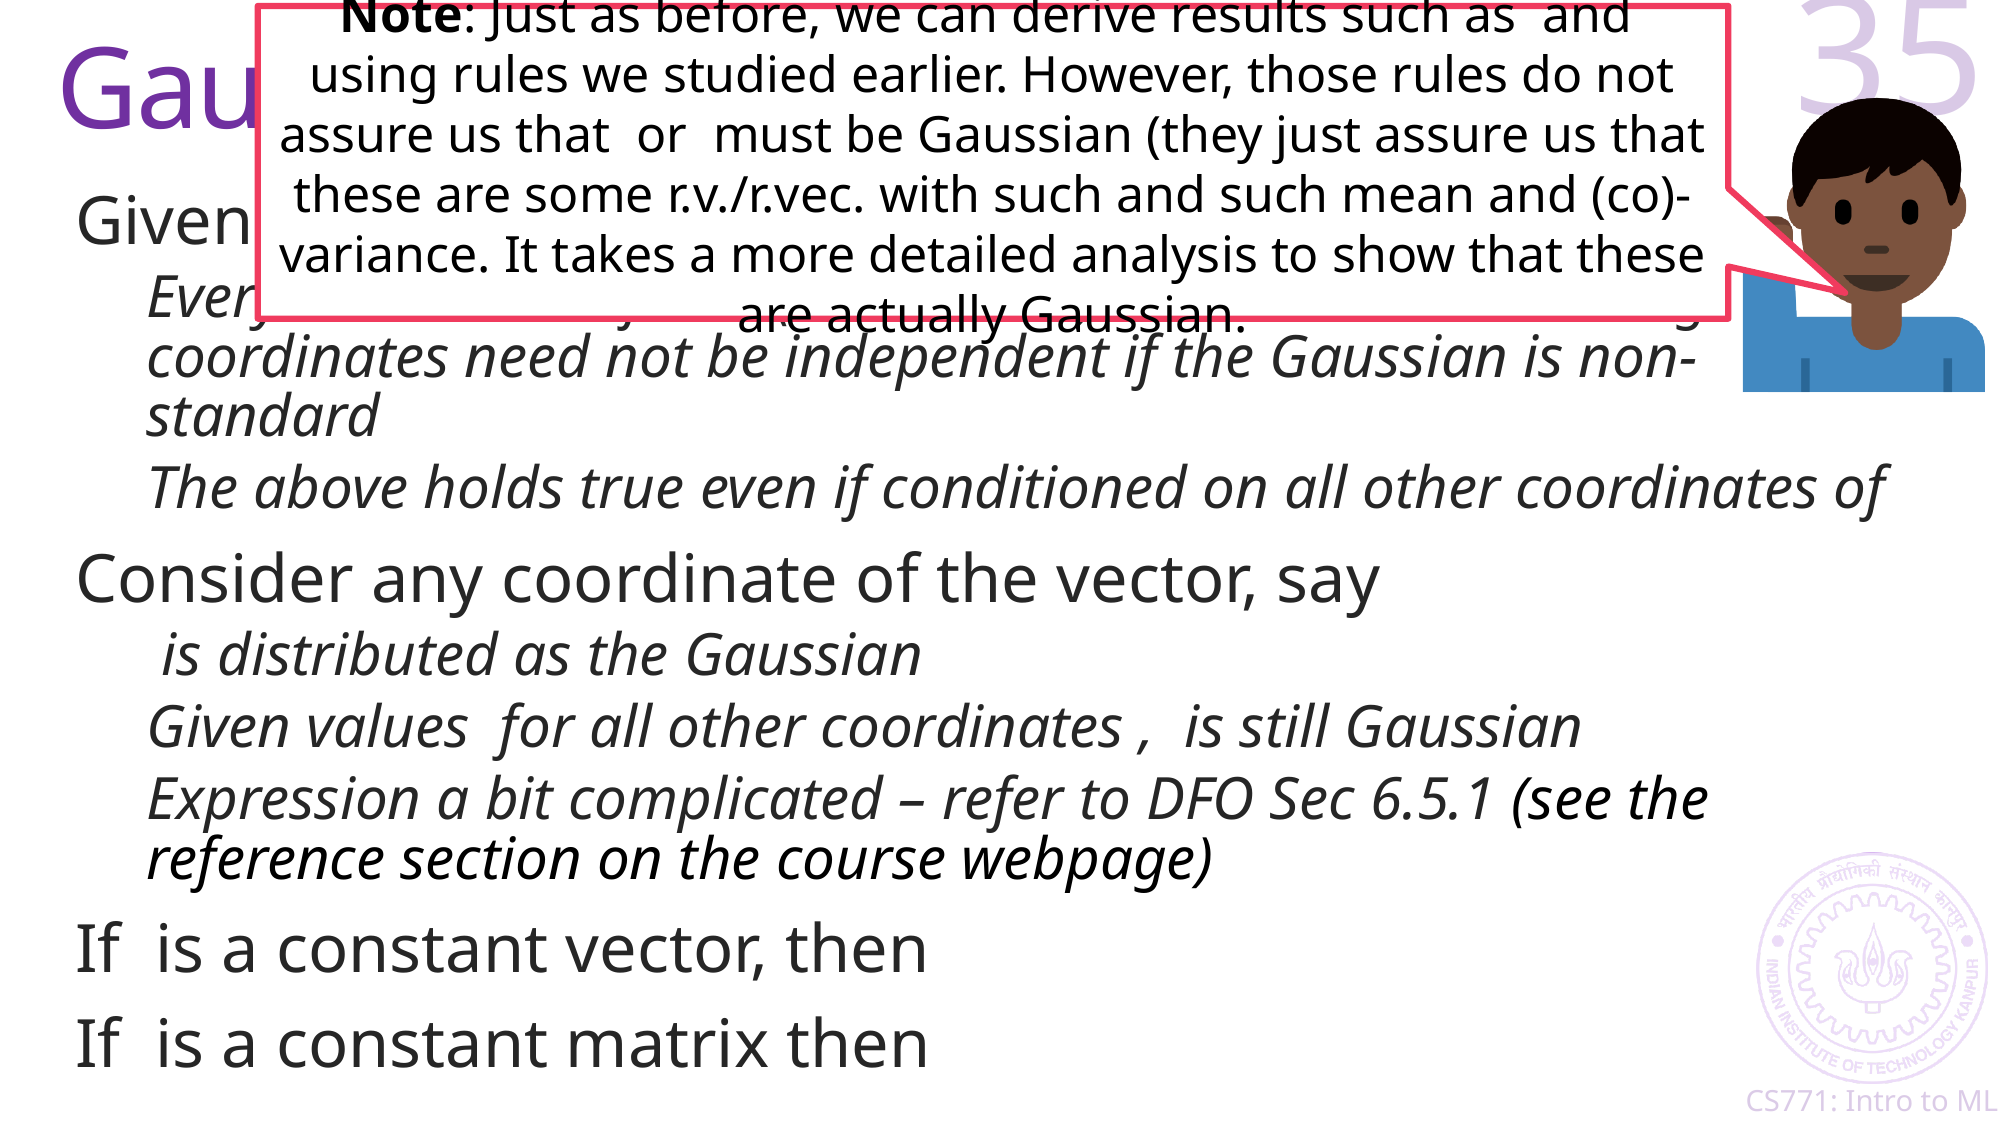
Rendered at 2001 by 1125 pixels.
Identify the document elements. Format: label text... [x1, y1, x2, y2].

picture [1683, 93, 1985, 395]
slide_number 35 [1732, 6, 2000, 183]
title Gaussian Random Vector [41, 5, 254, 183]
